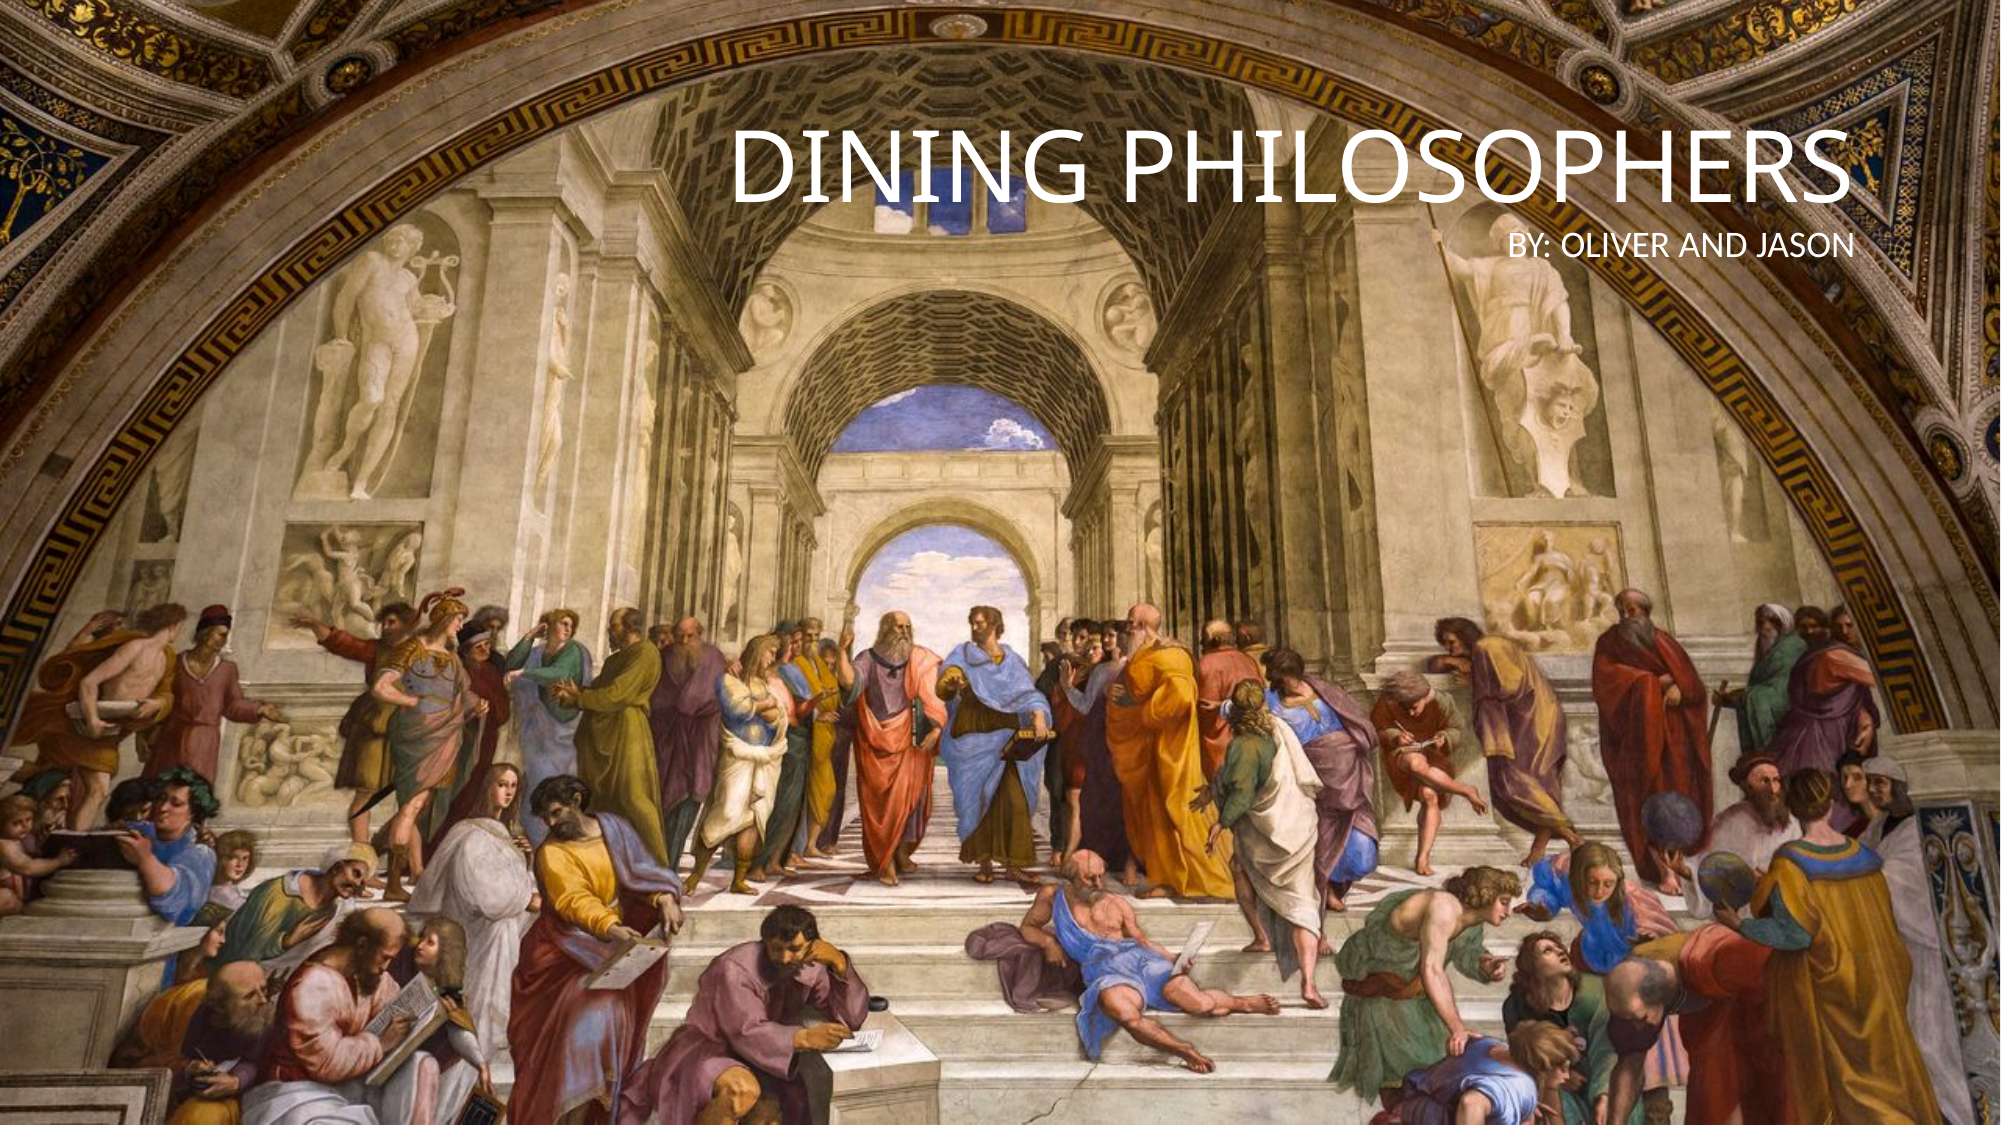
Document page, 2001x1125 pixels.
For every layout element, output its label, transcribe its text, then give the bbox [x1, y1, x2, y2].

subtitle By: Oliver and Jason [689, 212, 1871, 443]
picture [0, 0, 2001, 1125]
title Dining Philosophers [689, 0, 1871, 212]
